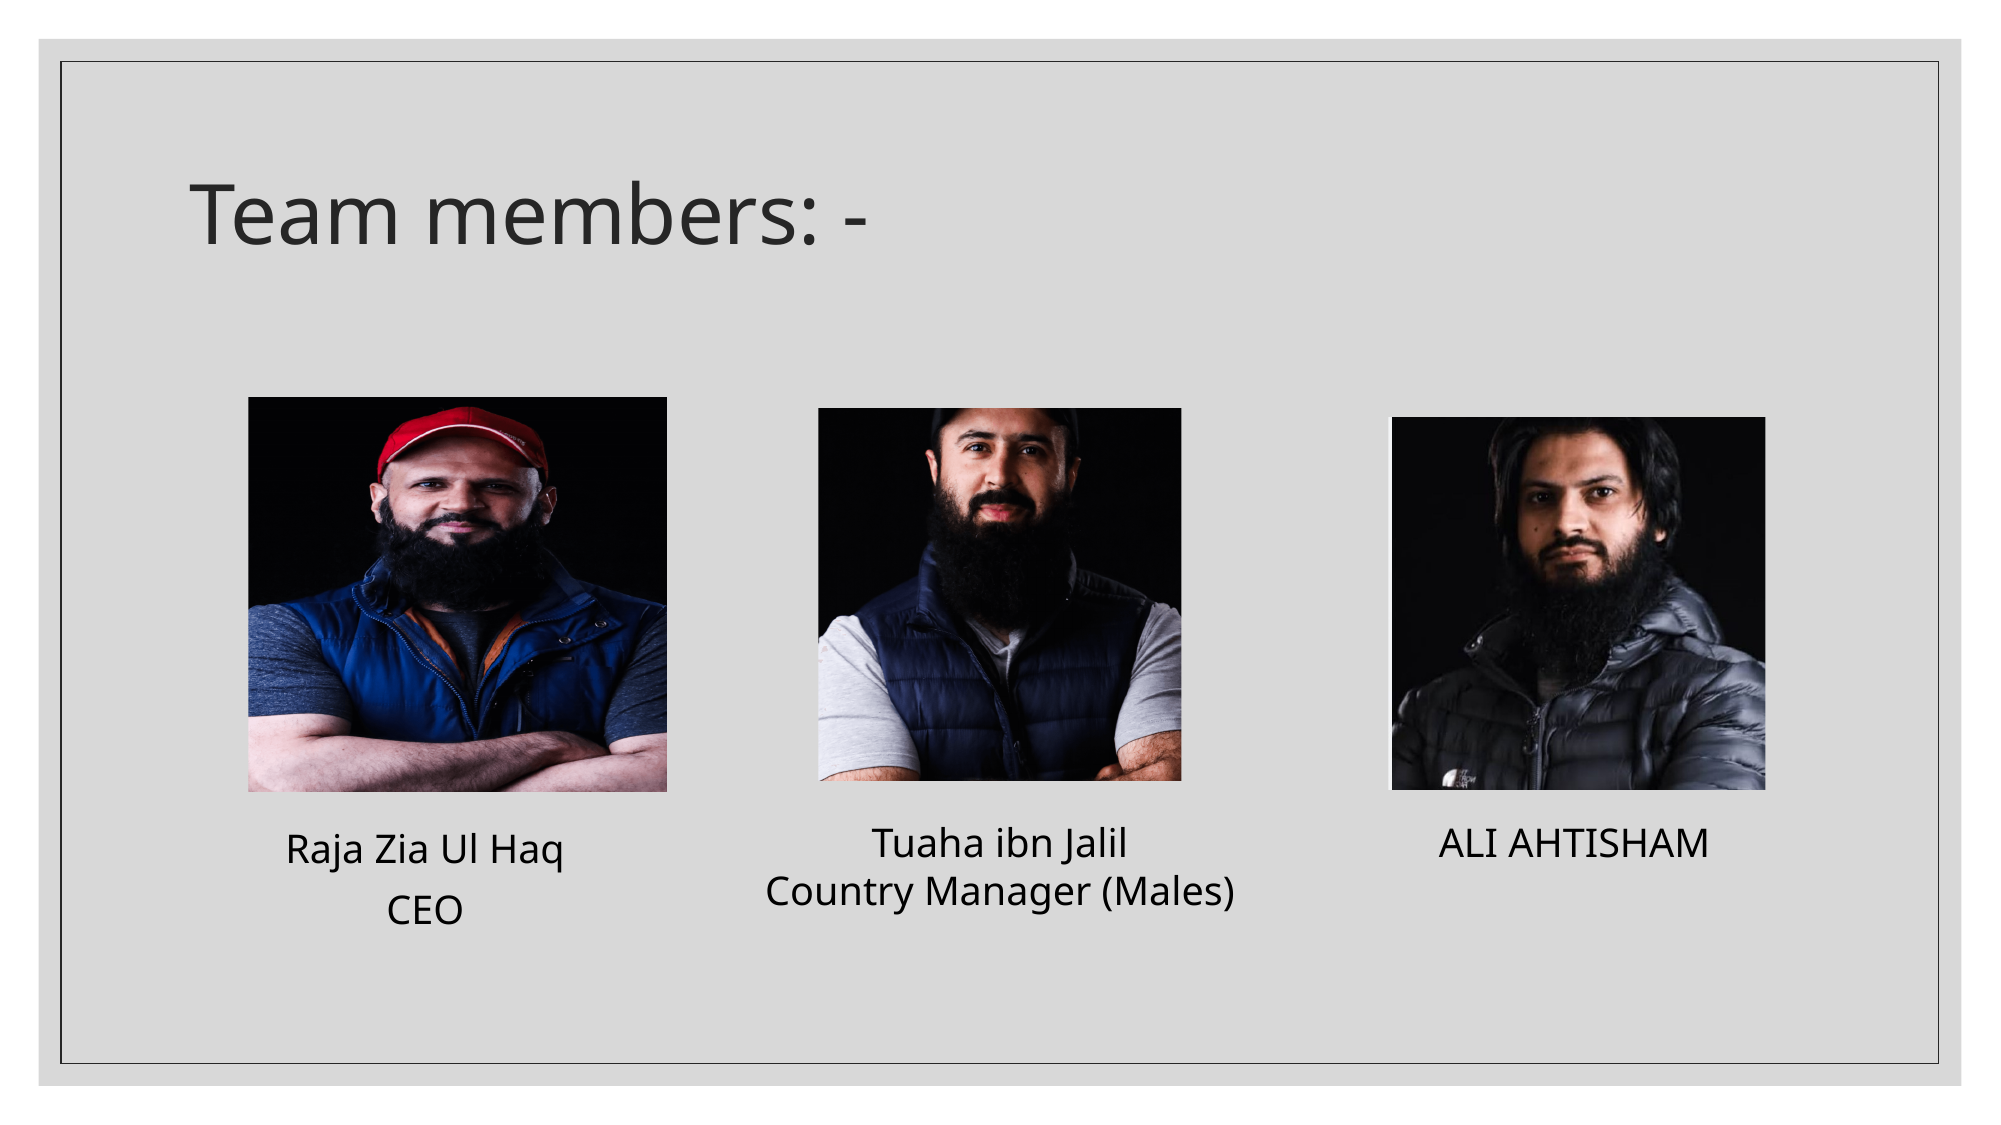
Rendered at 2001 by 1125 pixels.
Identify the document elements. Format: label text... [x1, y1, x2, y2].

title Team members: - [174, 105, 1825, 331]
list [174, 347, 1825, 979]
